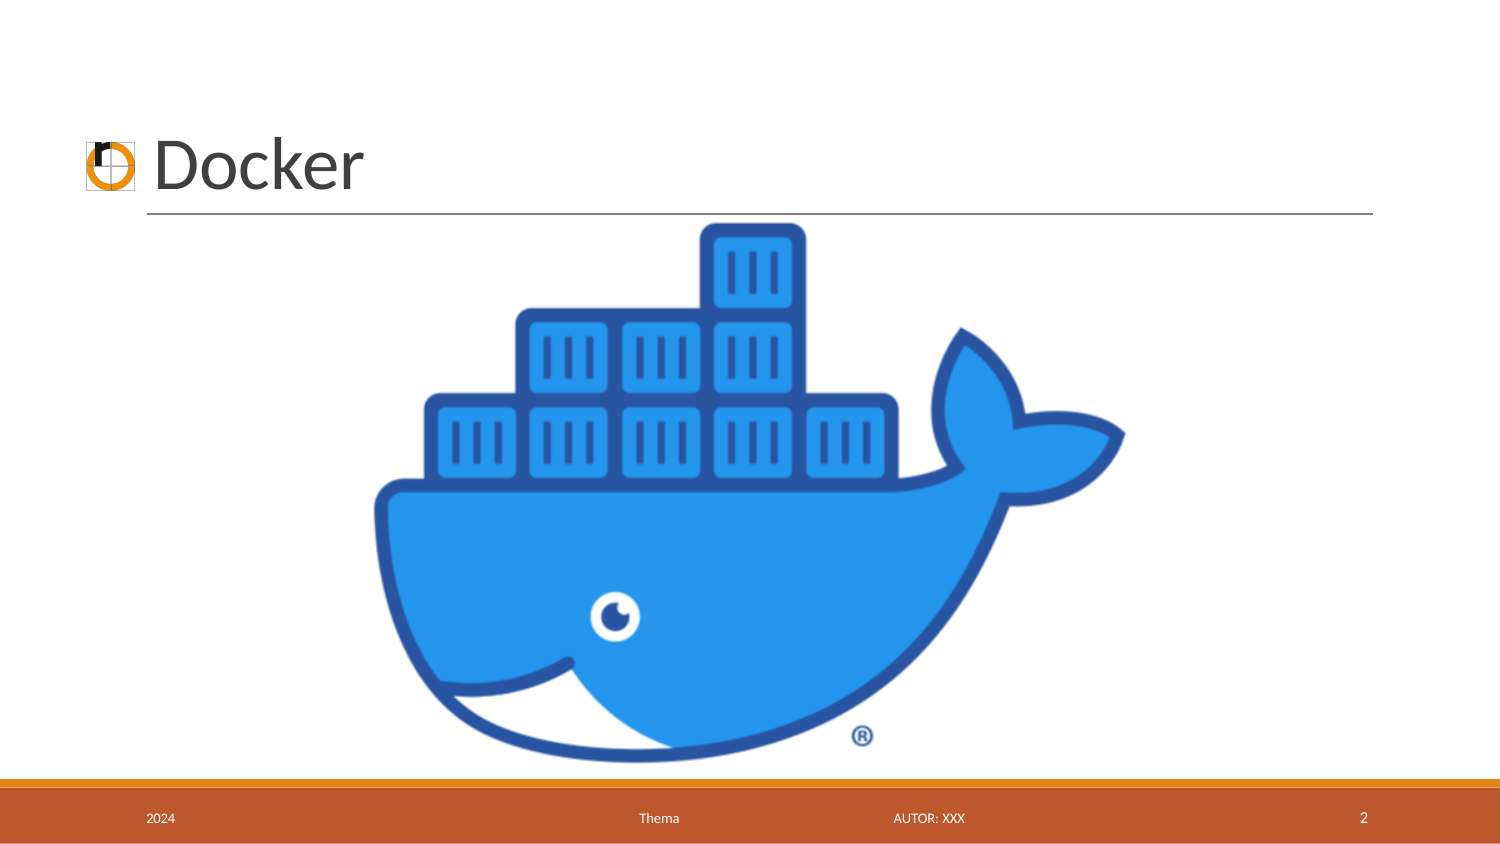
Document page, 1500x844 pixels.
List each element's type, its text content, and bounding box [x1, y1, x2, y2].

picture [134, 212, 1373, 773]
slide_number 2024 [135, 794, 440, 840]
footer Thema AUTOR: XXX [453, 794, 1152, 840]
slide_number 2 [1218, 794, 1380, 840]
title Docker [141, 32, 1380, 211]
picture [83, 141, 136, 191]
